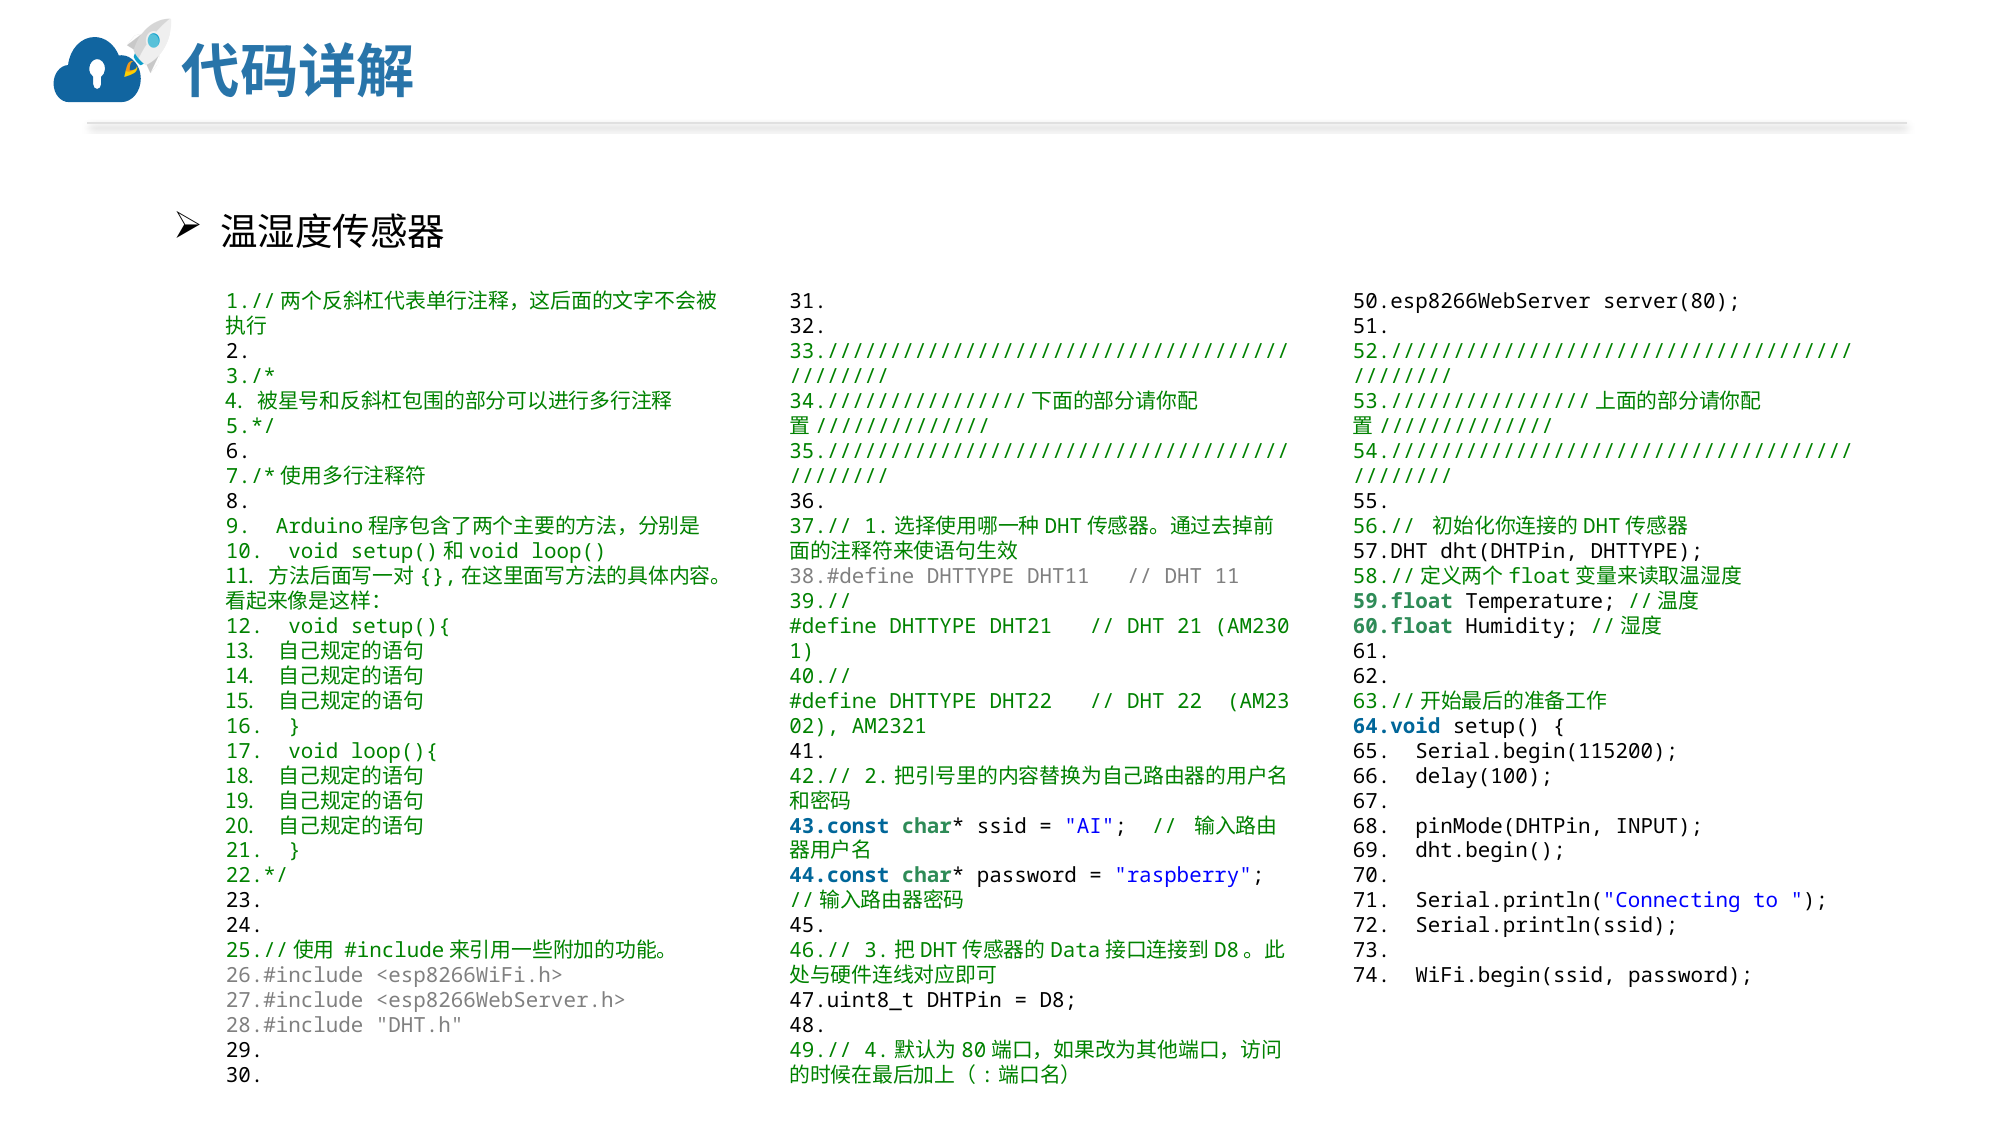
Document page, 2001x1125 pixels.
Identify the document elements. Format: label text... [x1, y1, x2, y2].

text_box 温湿度传感器 [158, 177, 1159, 261]
title 代码详解 [181, 29, 1516, 108]
picture [113, 7, 182, 91]
text_box //两个反斜杠代表单行注释，这后面的文字不会被执行 /* 被星号和反斜杠包围的部分可以进行多行注释 */ /*使用多行注释符 Arduino程序包含了两个主要的方法，分别是 void setup()和void loop() 方法后面写一对{},在这里面写方法的具体内容。看起来像是这样： void setup(){ 自己规定的语句 自己规定的语句 自己规定的语句 } void loop(){ 自己规定的语句 自己规定的语句 自己规定的语句 } */ //使用 #include来引用一些附加的功能。 #include <esp8266WiFi.h> #include <esp8266WebServer.h> #include "DHT.h" ///////////////////////////////////////////// ////////////////下面的部分请你配置////////////// ///////////////////////////////////////////// // 1.选择使用哪一种DHT传感器。通过去掉前面的注释符来使语句生效 #define DHTTYPE DHT11 // DHT 11 //#define DHTTYPE DHT21 // DHT 21 (AM2301) //#define DHTTYPE DHT22 // DHT 22 (AM2302), AM2321 // 2.把引号里的内容替换为自己路由器的用户名和密码 const char* ssid = "AI"; // 输入路由器用户名 const char* password = "raspberry"; //输入路由器密码 // 3.把DHT传感器的Data接口连接到D8。此处与硬件连线对应即可 uint8_t DHTPin = D8; // 4.默认为80端口，如果改为其他端口，访问的时候在最后加上（:端口名） esp8266WebServer server(80); ///////////////////////////////////////////// ////////////////上面的部分请你配置////////////// ///////////////////////////////////////////// // 初始化你连接的DHT传感器 DHT dht(DHTPin, DHTTYPE); //定义两个float变量来读取温湿度 float Temperature; //温度 float Humidity; //湿度 //开始最后的准备工作 void setup() { Serial.begin(115200); delay(100); pinMode(DHTPin, INPUT); dht.begin(); Serial.println("Connecting to "); Serial.println(ssid); WiFi.begin(ssid, password); [211, 280, 1873, 1097]
